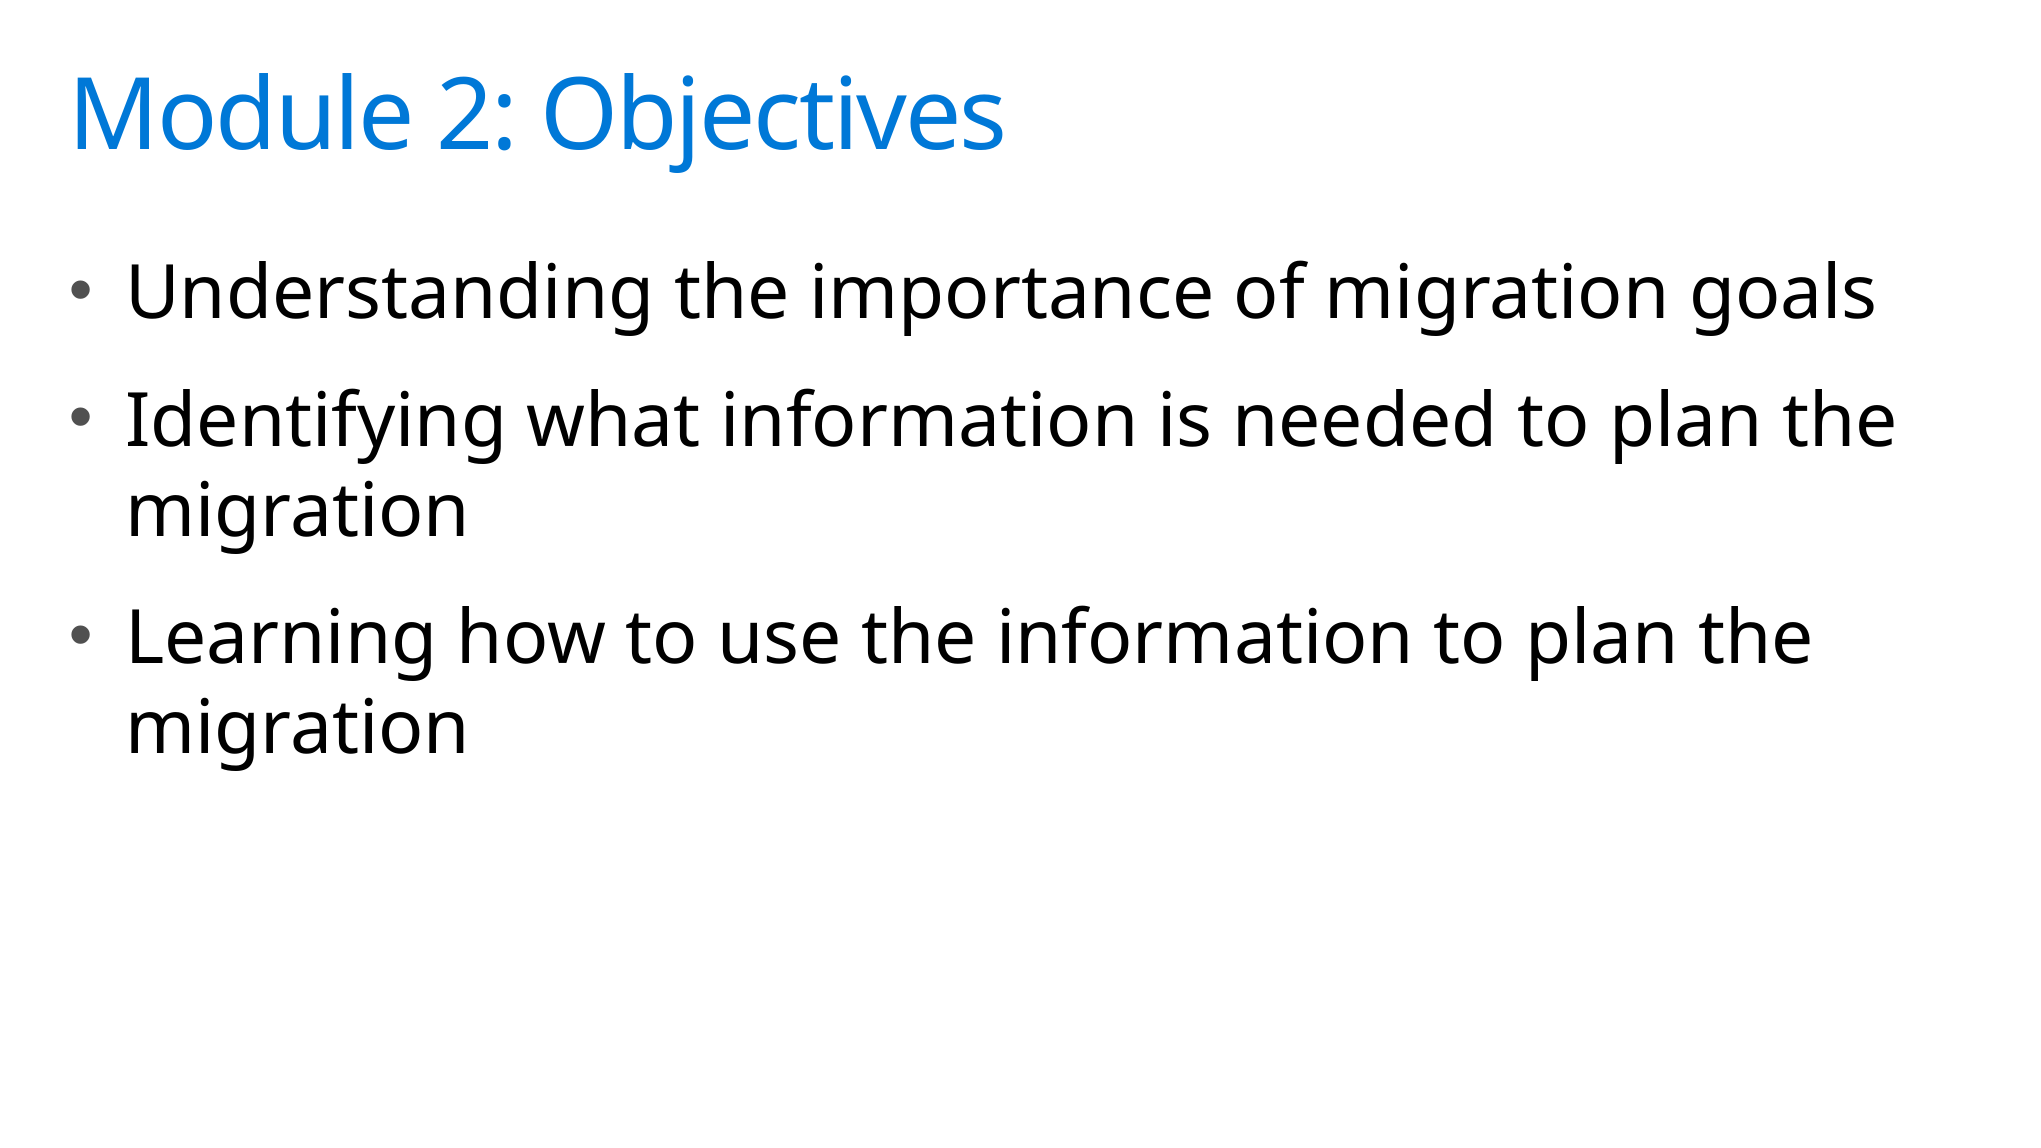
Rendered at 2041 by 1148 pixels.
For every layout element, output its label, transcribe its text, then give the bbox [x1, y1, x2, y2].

title Module 2: Objectives [45, 48, 1996, 199]
list Understanding the importance of migration goals Identifying what information is needed to plan the migration Learning how to use the information to plan the migration [45, 228, 1996, 910]
